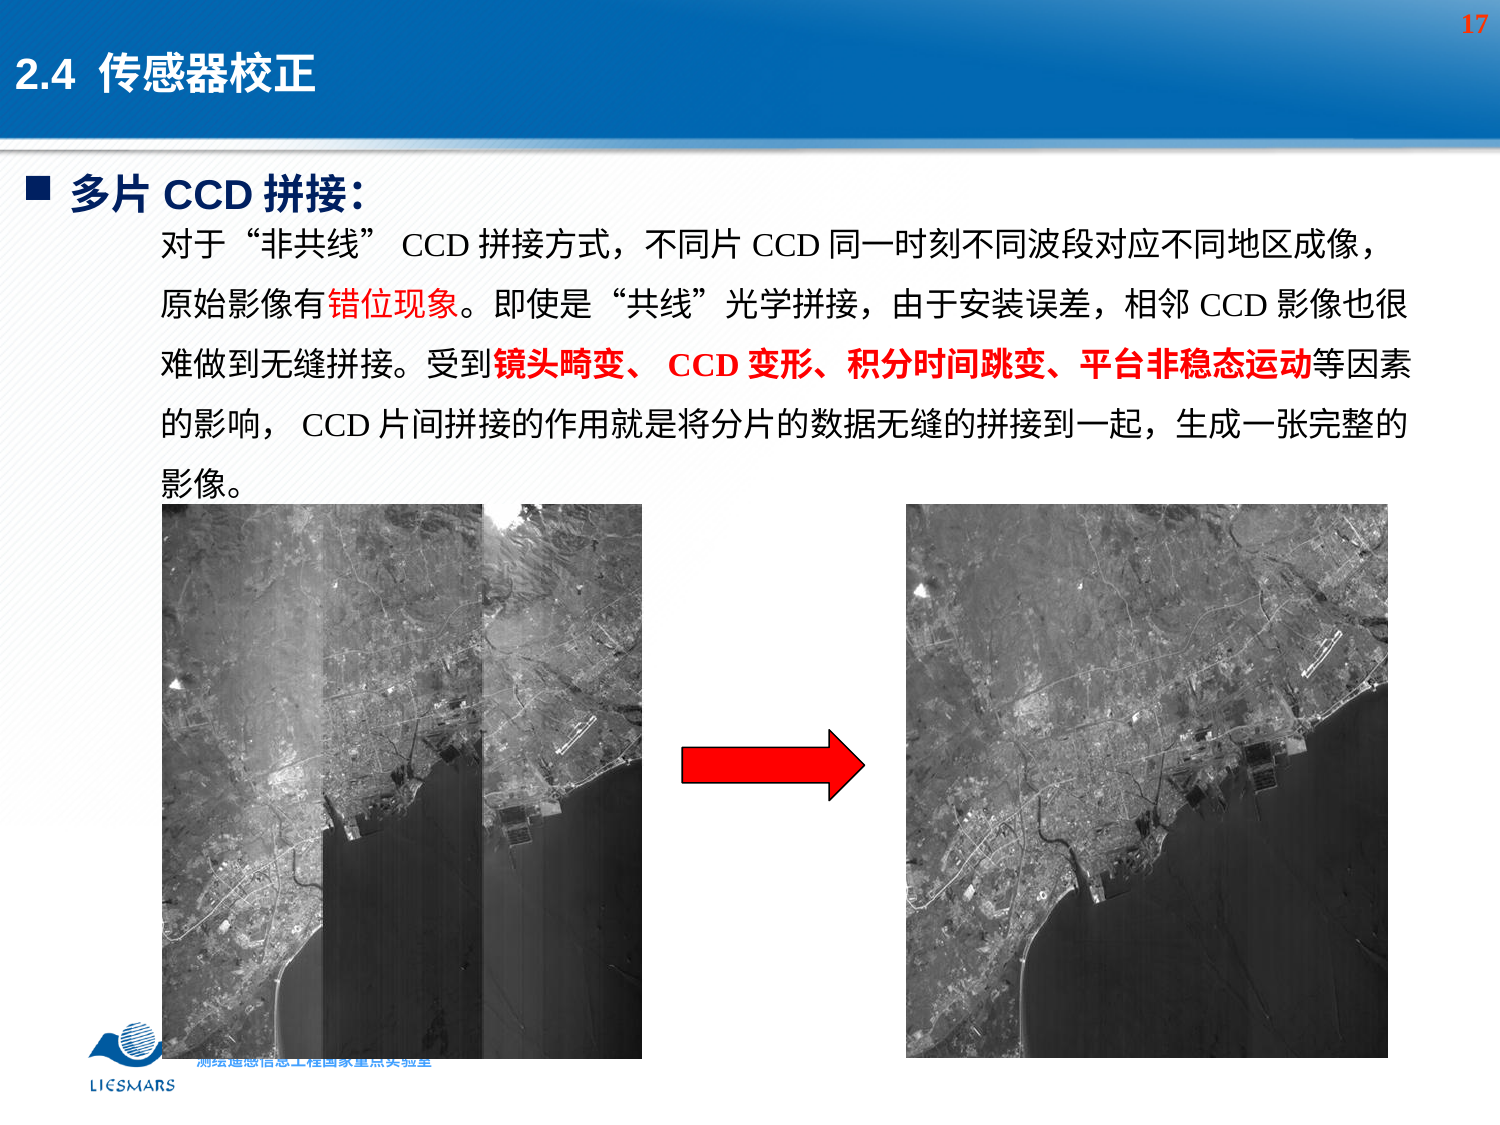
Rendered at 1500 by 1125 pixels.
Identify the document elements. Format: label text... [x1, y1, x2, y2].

text_box 多片CCD拼接： [7, 160, 1455, 226]
text_box [682, 729, 865, 801]
text_box 对于“非共线”CCD拼接方式，不同片CCD同一时刻不同波段对应不同地区成像，原始影像有错位现象。即使是“共线”光学拼接，由于安装误差，相邻CCD影像也很难做到无缝拼接。受到镜头畸变、CCD变形、积分时间跳变、平台非稳态运动等因素的影响，CCD片间拼接的作用就是将分片的数据无缝的拼接到一起，生成一张完整的影像。 [146, 196, 1428, 511]
title 2.4 传感器校正 [0, 18, 1424, 126]
picture [0, 0, 1500, 1125]
